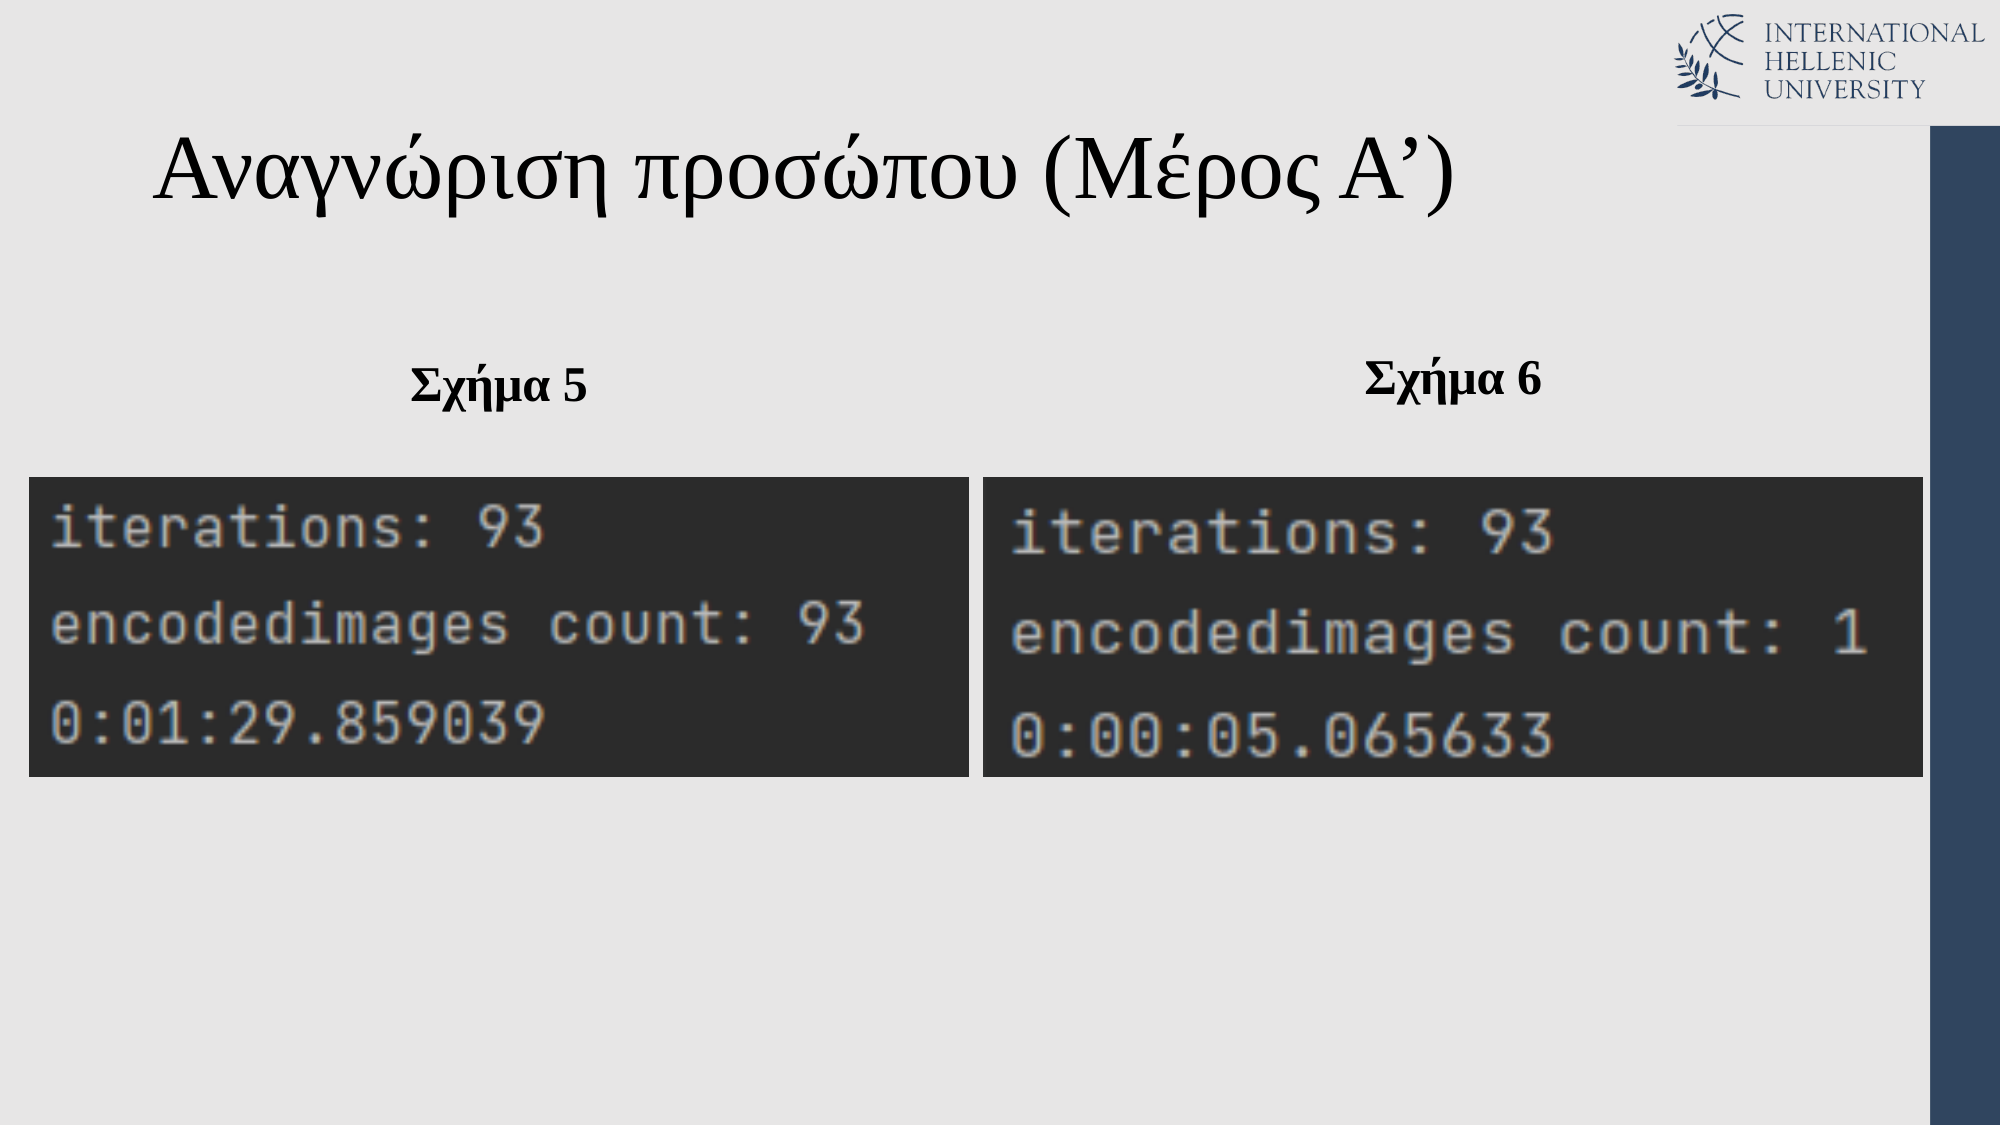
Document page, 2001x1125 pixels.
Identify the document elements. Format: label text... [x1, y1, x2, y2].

title Αναγνώριση προσώπου (Μέρος Α’) [137, 59, 1863, 278]
picture [1656, 0, 2000, 115]
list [29, 477, 969, 777]
list Σχήμα 6 [1028, 277, 1879, 413]
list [983, 477, 1923, 777]
list Σχήμα 5 [75, 285, 922, 421]
